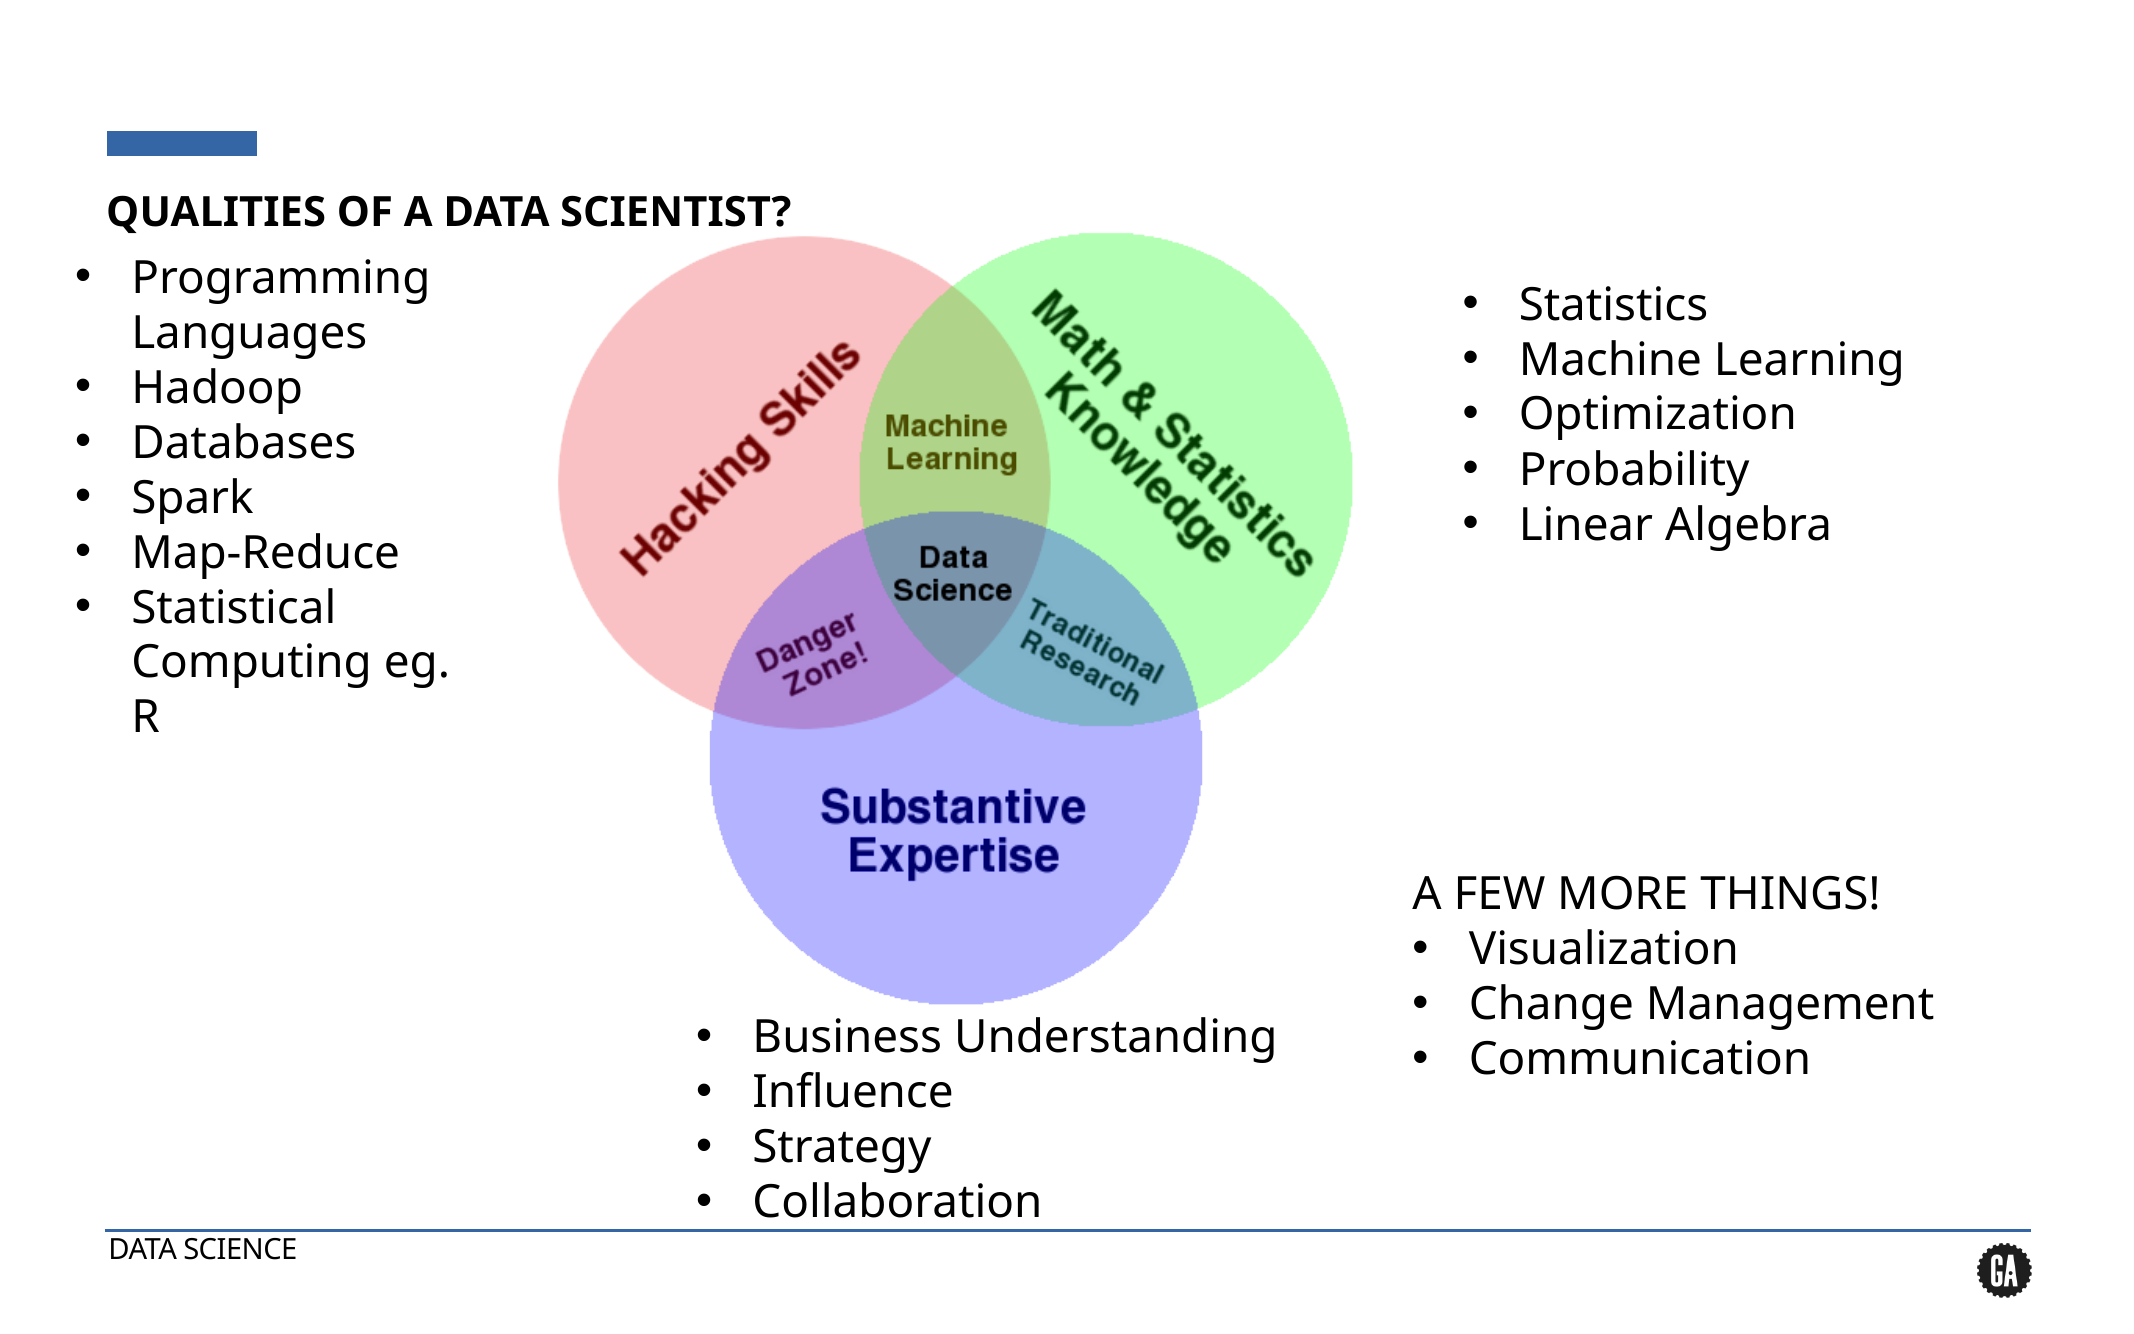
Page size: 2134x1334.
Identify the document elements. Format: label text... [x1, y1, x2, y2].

text_box QUALITIES OF A DATA SCIENTIST? [106, 179, 2034, 235]
text_box Business Understanding Influence Strategy Collaboration [687, 1019, 1356, 1236]
text_box Statistics Machine Learning Optimization Probability Linear Algebra [1454, 265, 1917, 613]
text_box data science [108, 1241, 1048, 1264]
picture [1976, 1243, 2032, 1299]
text_box A FEW MORE THINGS! Visualization Change Management Communication [1404, 855, 2034, 1092]
text_box Programming Languages Hadoop Databases Spark Map-Reduce Statistical Computing eg. R [66, 238, 492, 751]
picture [541, 230, 1367, 1019]
